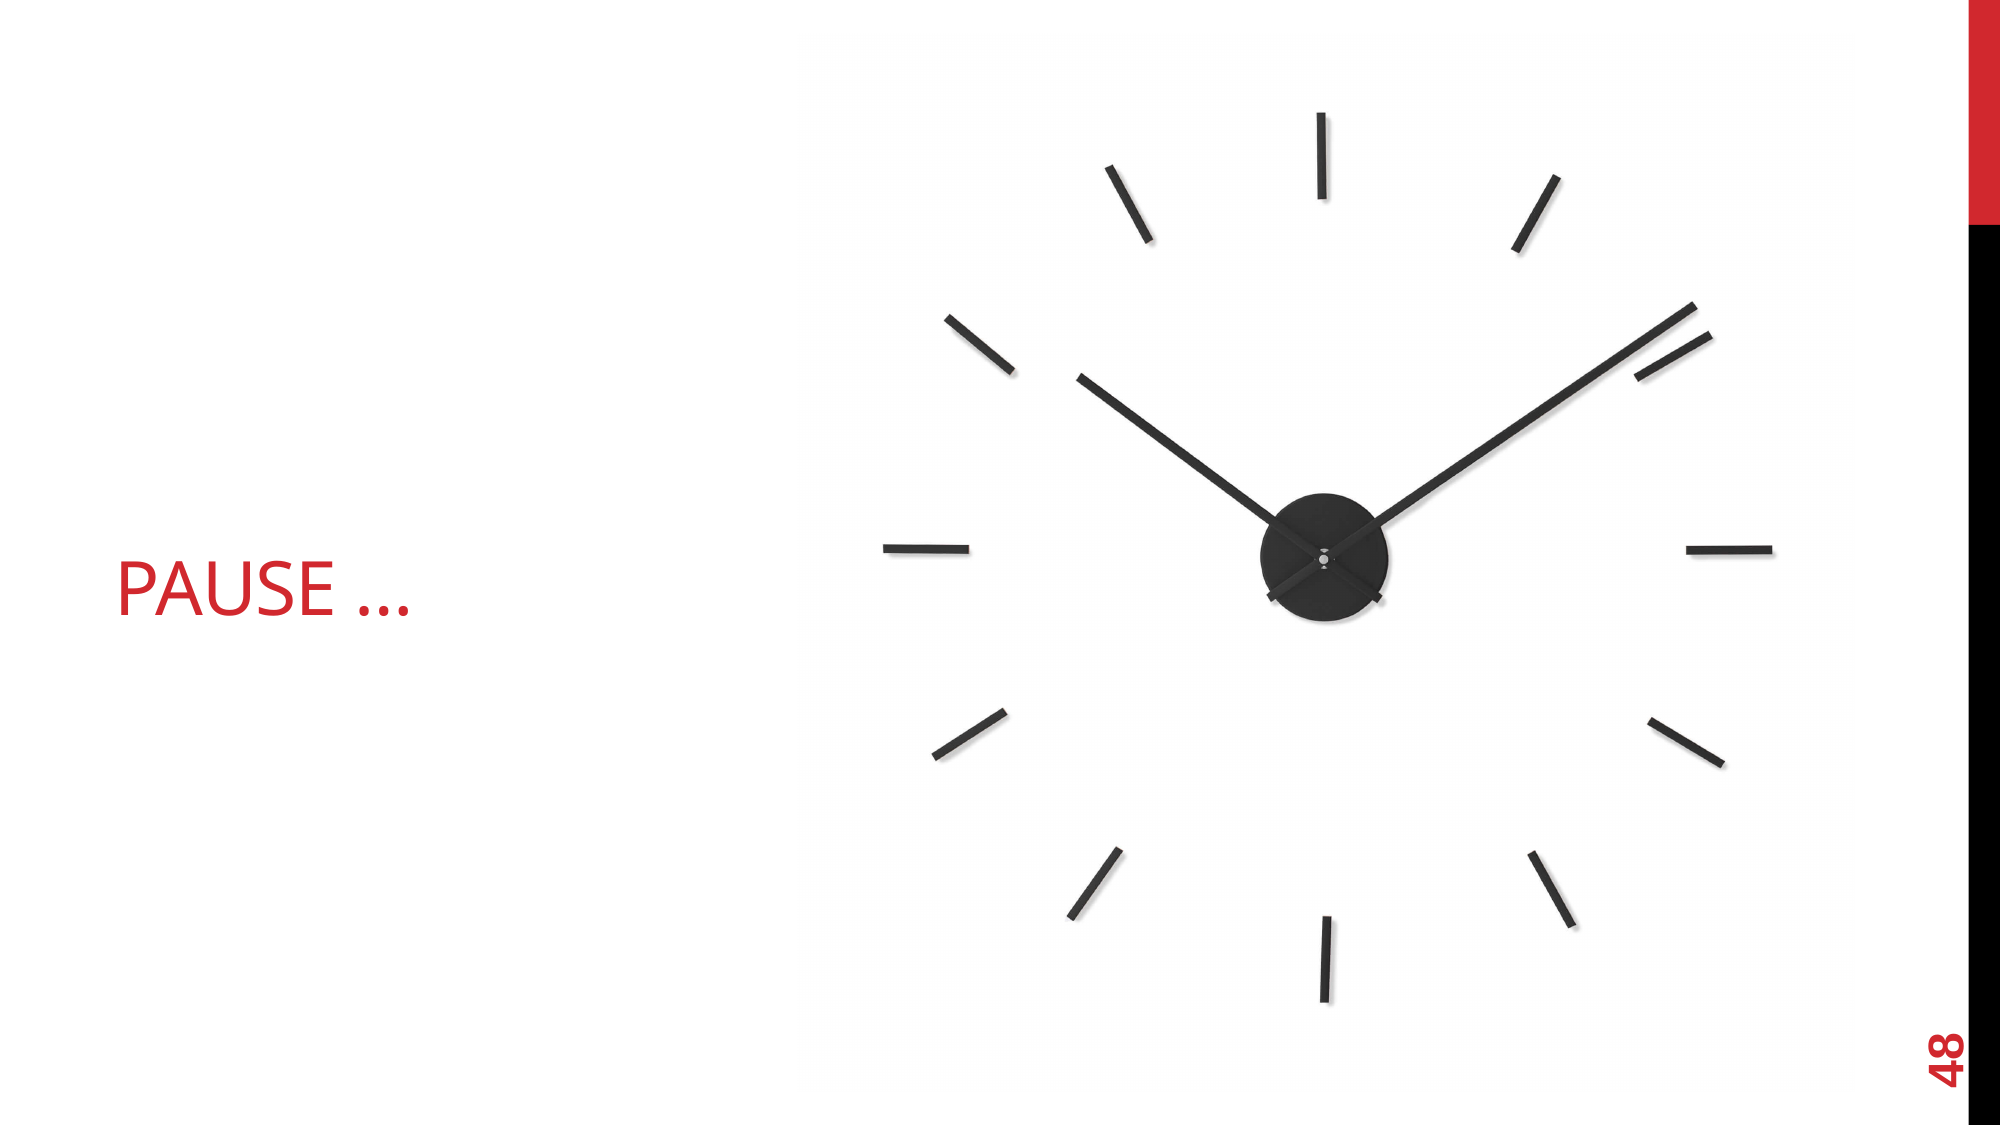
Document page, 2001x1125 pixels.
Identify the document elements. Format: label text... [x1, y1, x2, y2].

title Pause … [99, 412, 795, 638]
picture [796, 33, 1855, 1092]
slide_number 48 [1903, 887, 1984, 1104]
